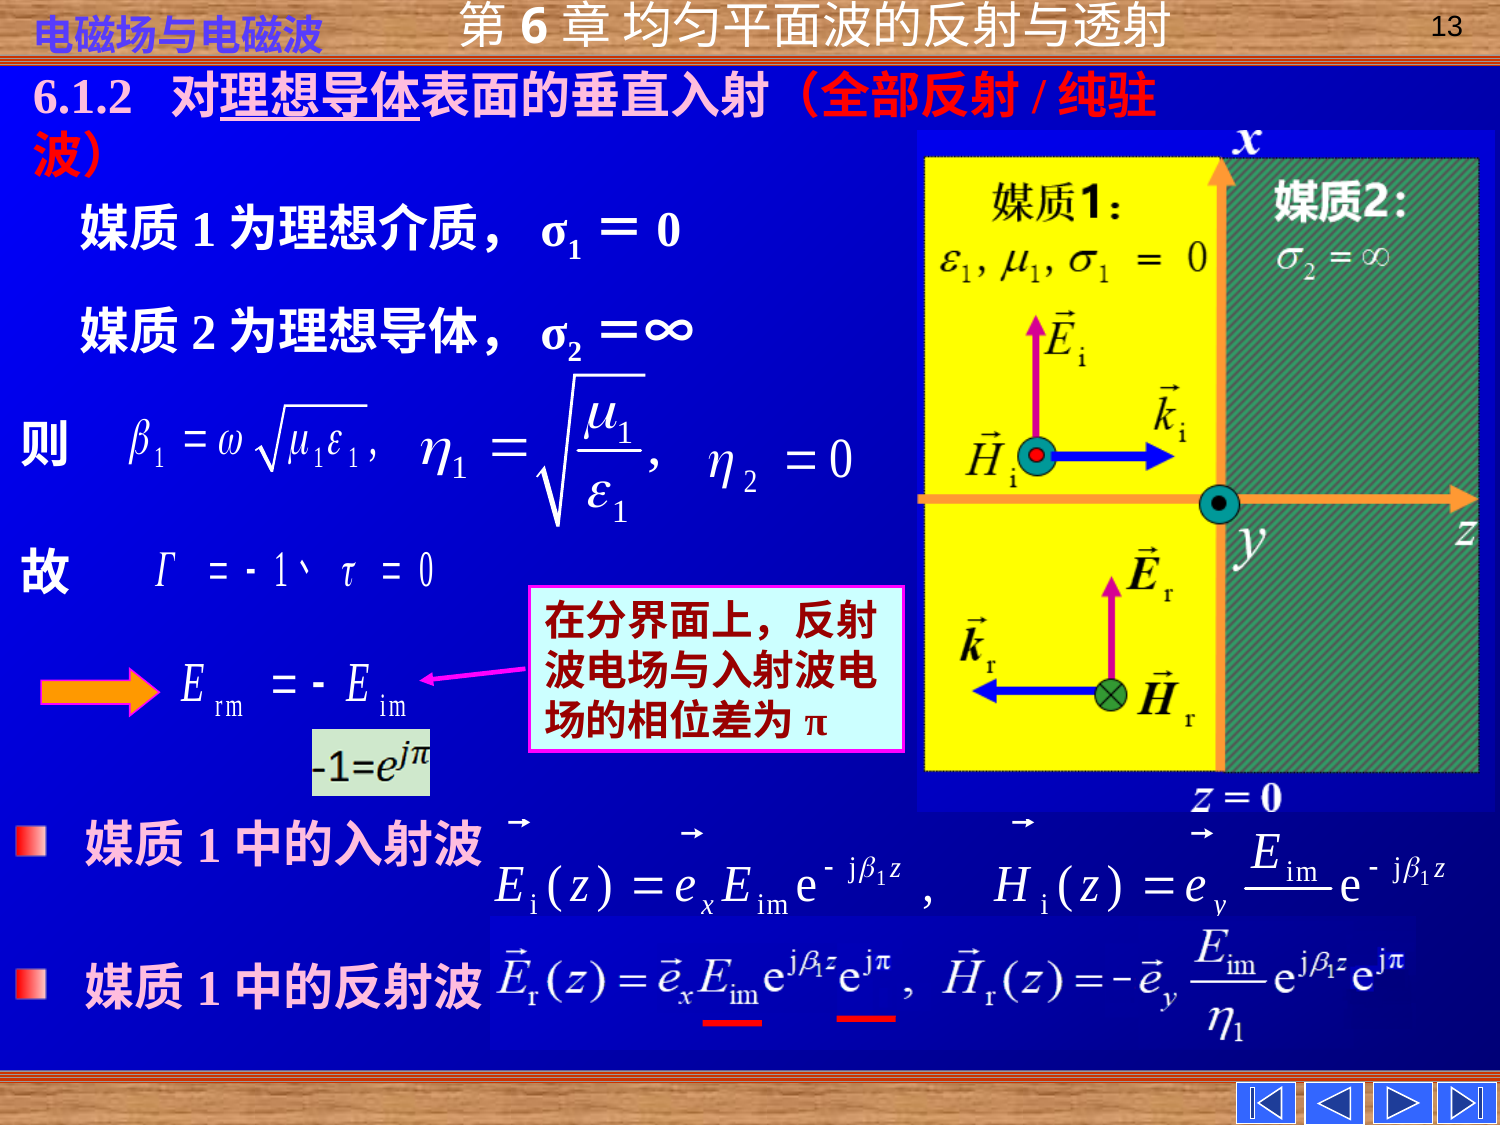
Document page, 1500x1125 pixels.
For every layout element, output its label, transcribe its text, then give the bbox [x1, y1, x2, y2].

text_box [171, 645, 419, 728]
text_box 6.1.2 对理想导体表面的垂直入射（全部反射/纯驻波） [18, 55, 1216, 191]
text_box 媒质1中的反射波 [0, 930, 490, 1023]
text_box 媒质1中的入射波 [0, 786, 815, 880]
picture [312, 729, 430, 796]
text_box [419, 584, 904, 754]
text_box 媒质1为理想介质，σ1＝0 媒质2为理想导体，σ2＝∞ [64, 155, 916, 375]
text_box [484, 819, 1458, 964]
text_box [5, 537, 450, 609]
picture [490, 916, 1416, 1050]
slide_number 13 [1305, 0, 1479, 55]
picture [917, 130, 1495, 812]
text_box [41, 668, 160, 716]
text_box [5, 361, 867, 537]
